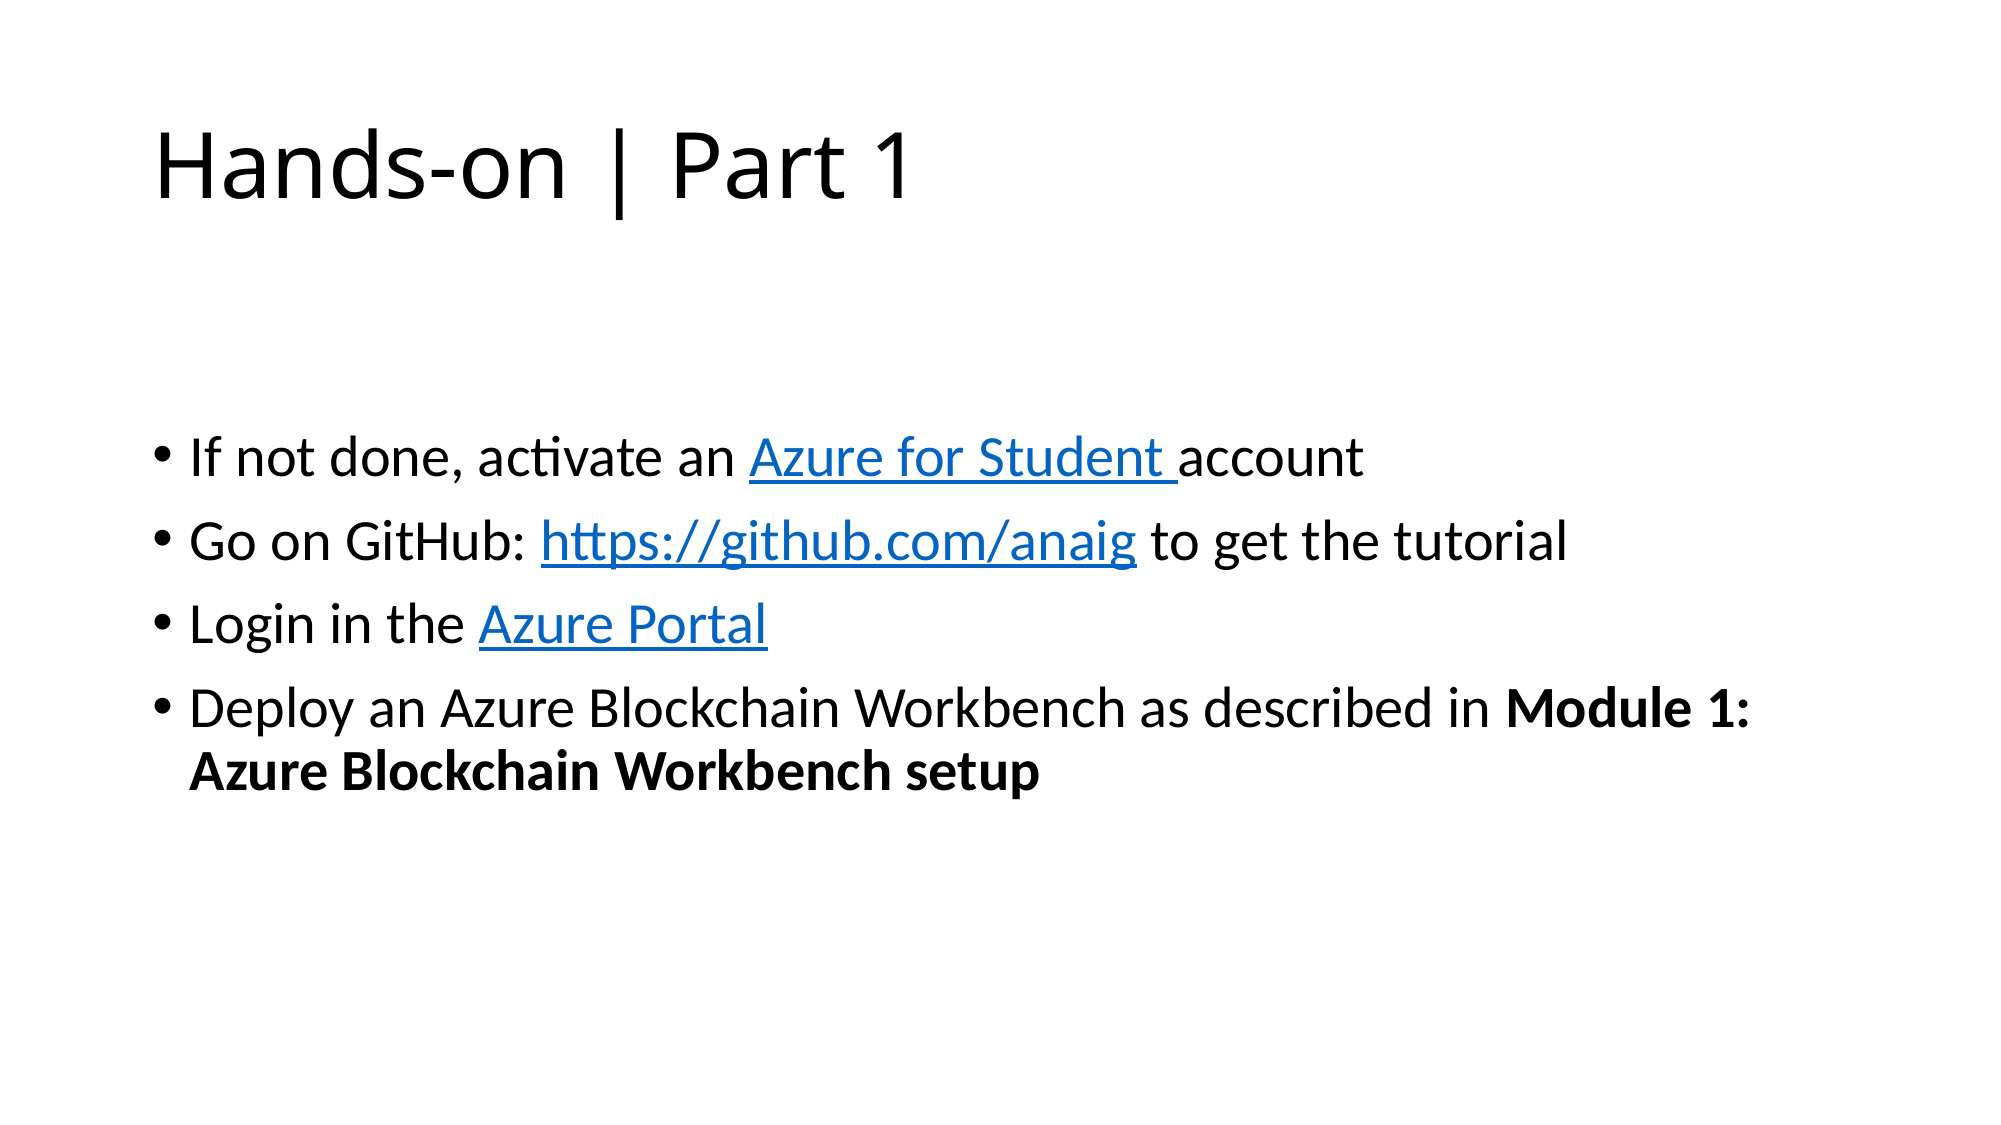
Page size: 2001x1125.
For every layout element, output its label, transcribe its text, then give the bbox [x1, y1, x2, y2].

list If not done, activate an Azure for Student account Go on GitHub: https://github.com/anaig to get the tutorial Login in the Azure Portal Deploy an Azure Blockchain Workbench as described in Module 1: Azure Blockchain Workbench setup [137, 299, 1863, 1014]
title Hands-on | Part 1 [137, 59, 1863, 278]
